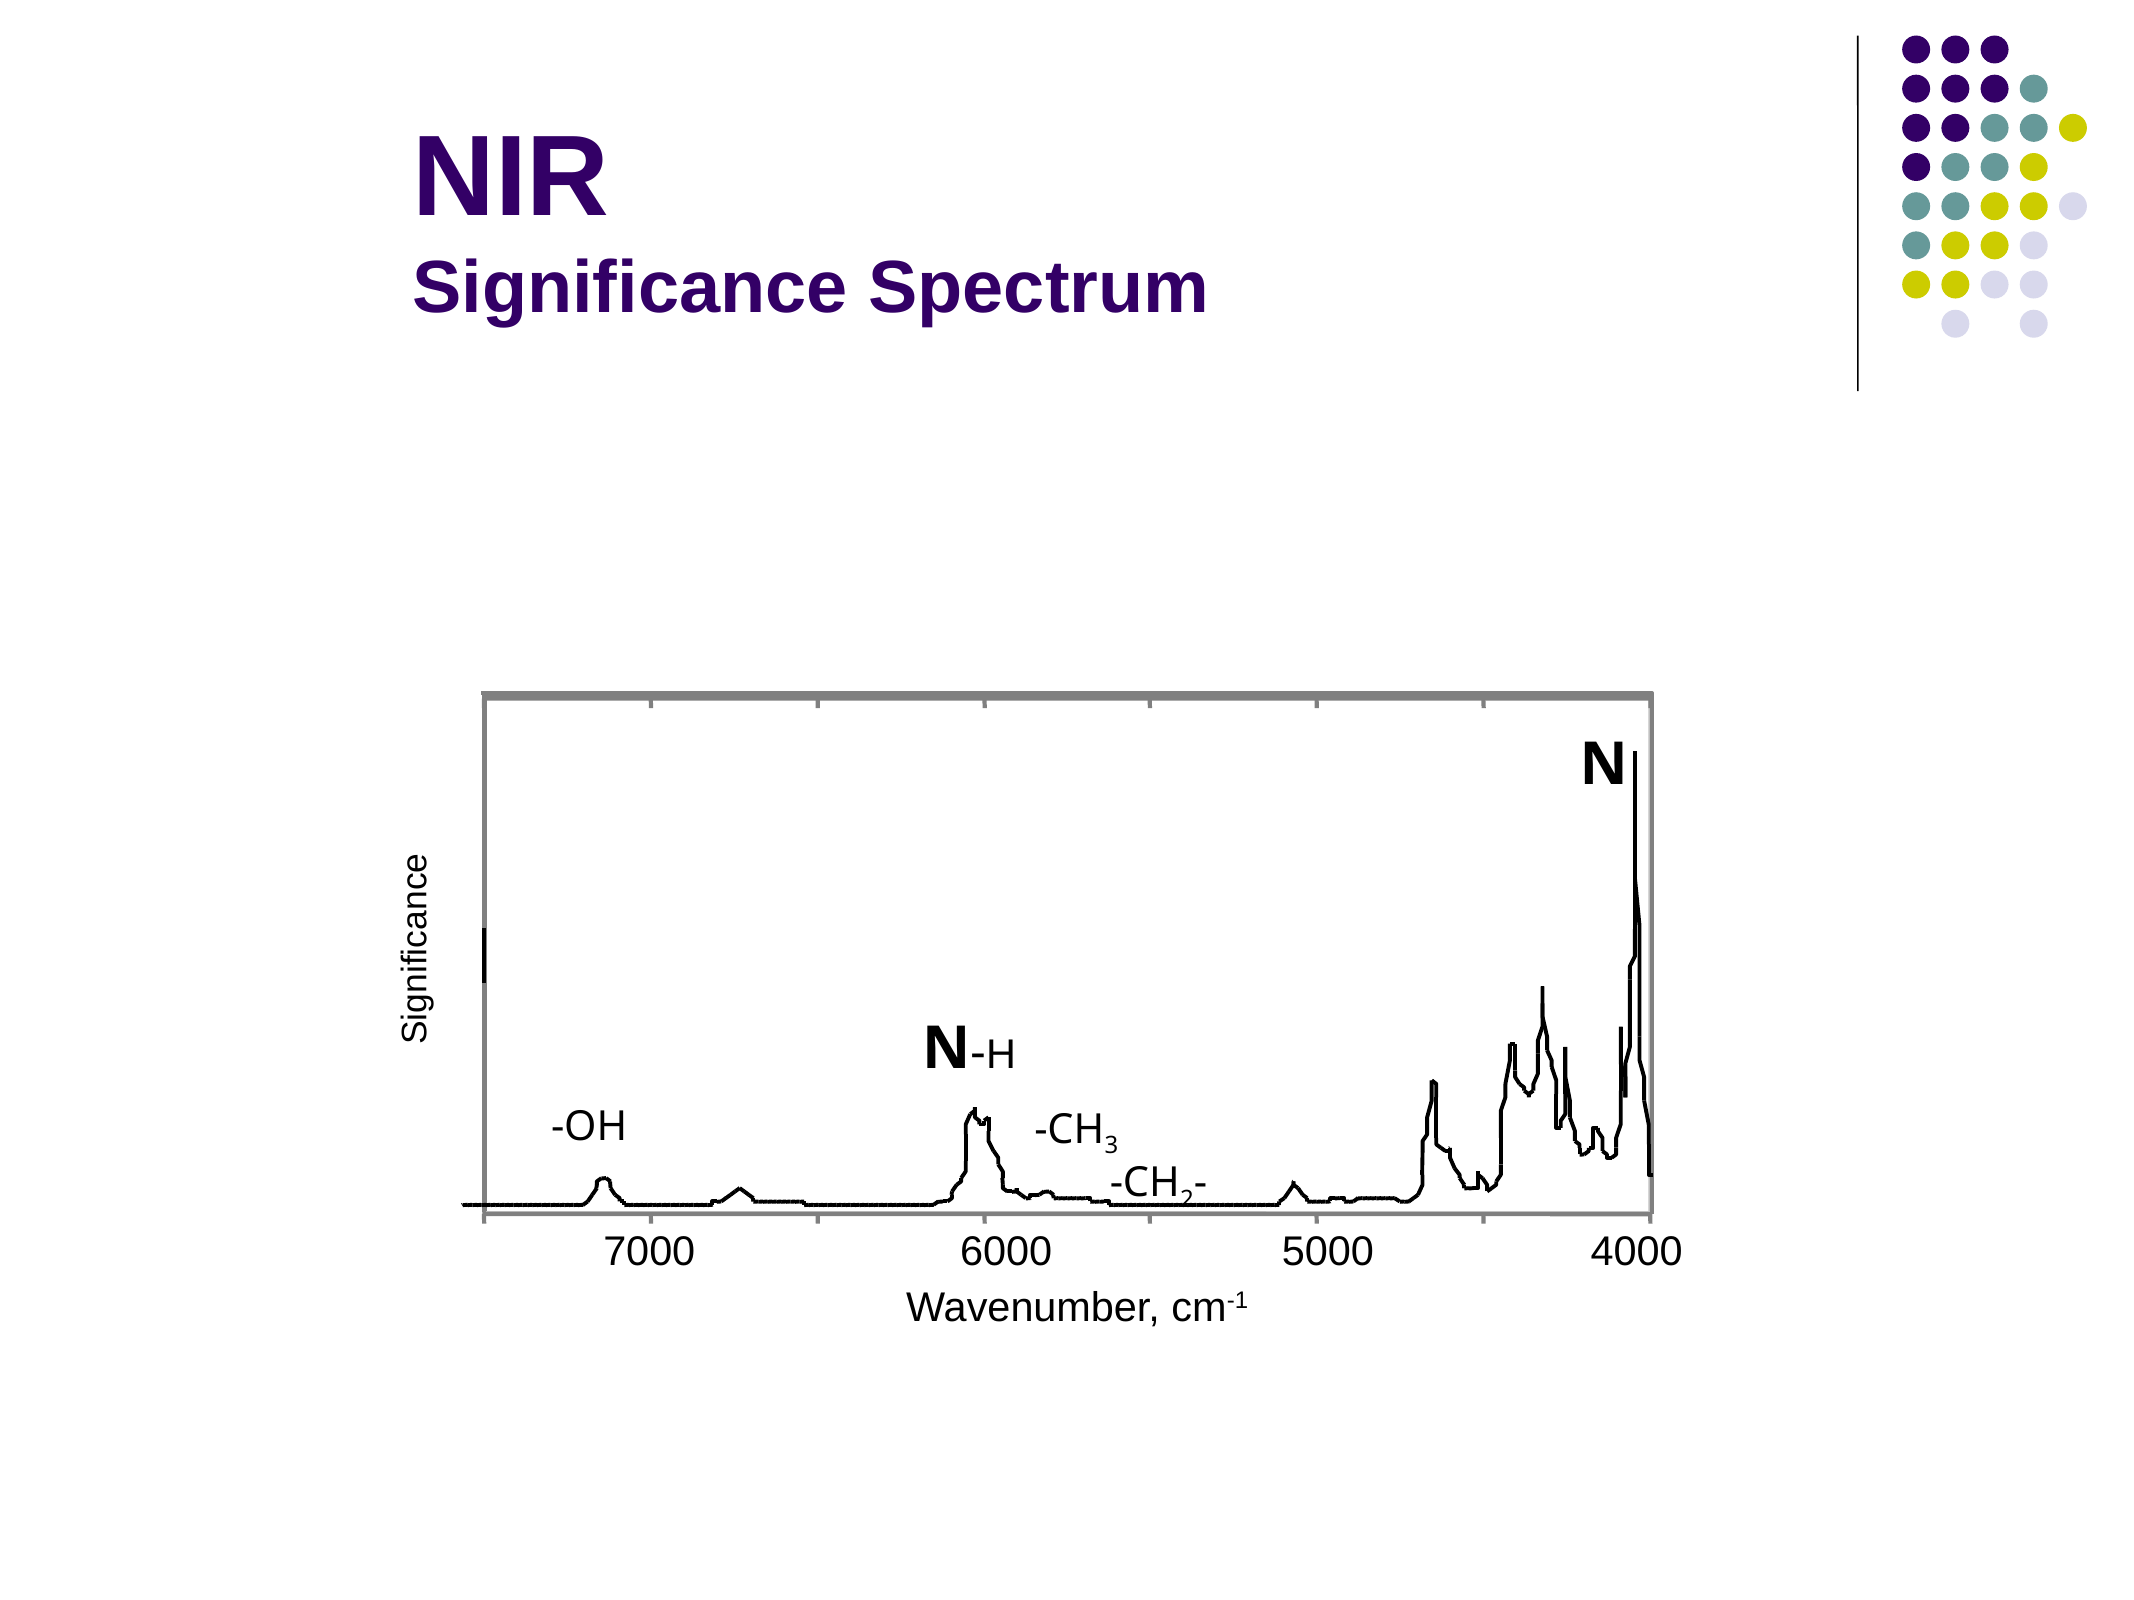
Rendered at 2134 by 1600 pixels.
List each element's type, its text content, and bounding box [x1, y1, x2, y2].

text_box Significance [390, 852, 434, 1045]
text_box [461, 750, 1654, 1206]
title NIR Significance Spectrum [391, 71, 1974, 338]
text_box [480, 693, 1696, 1331]
